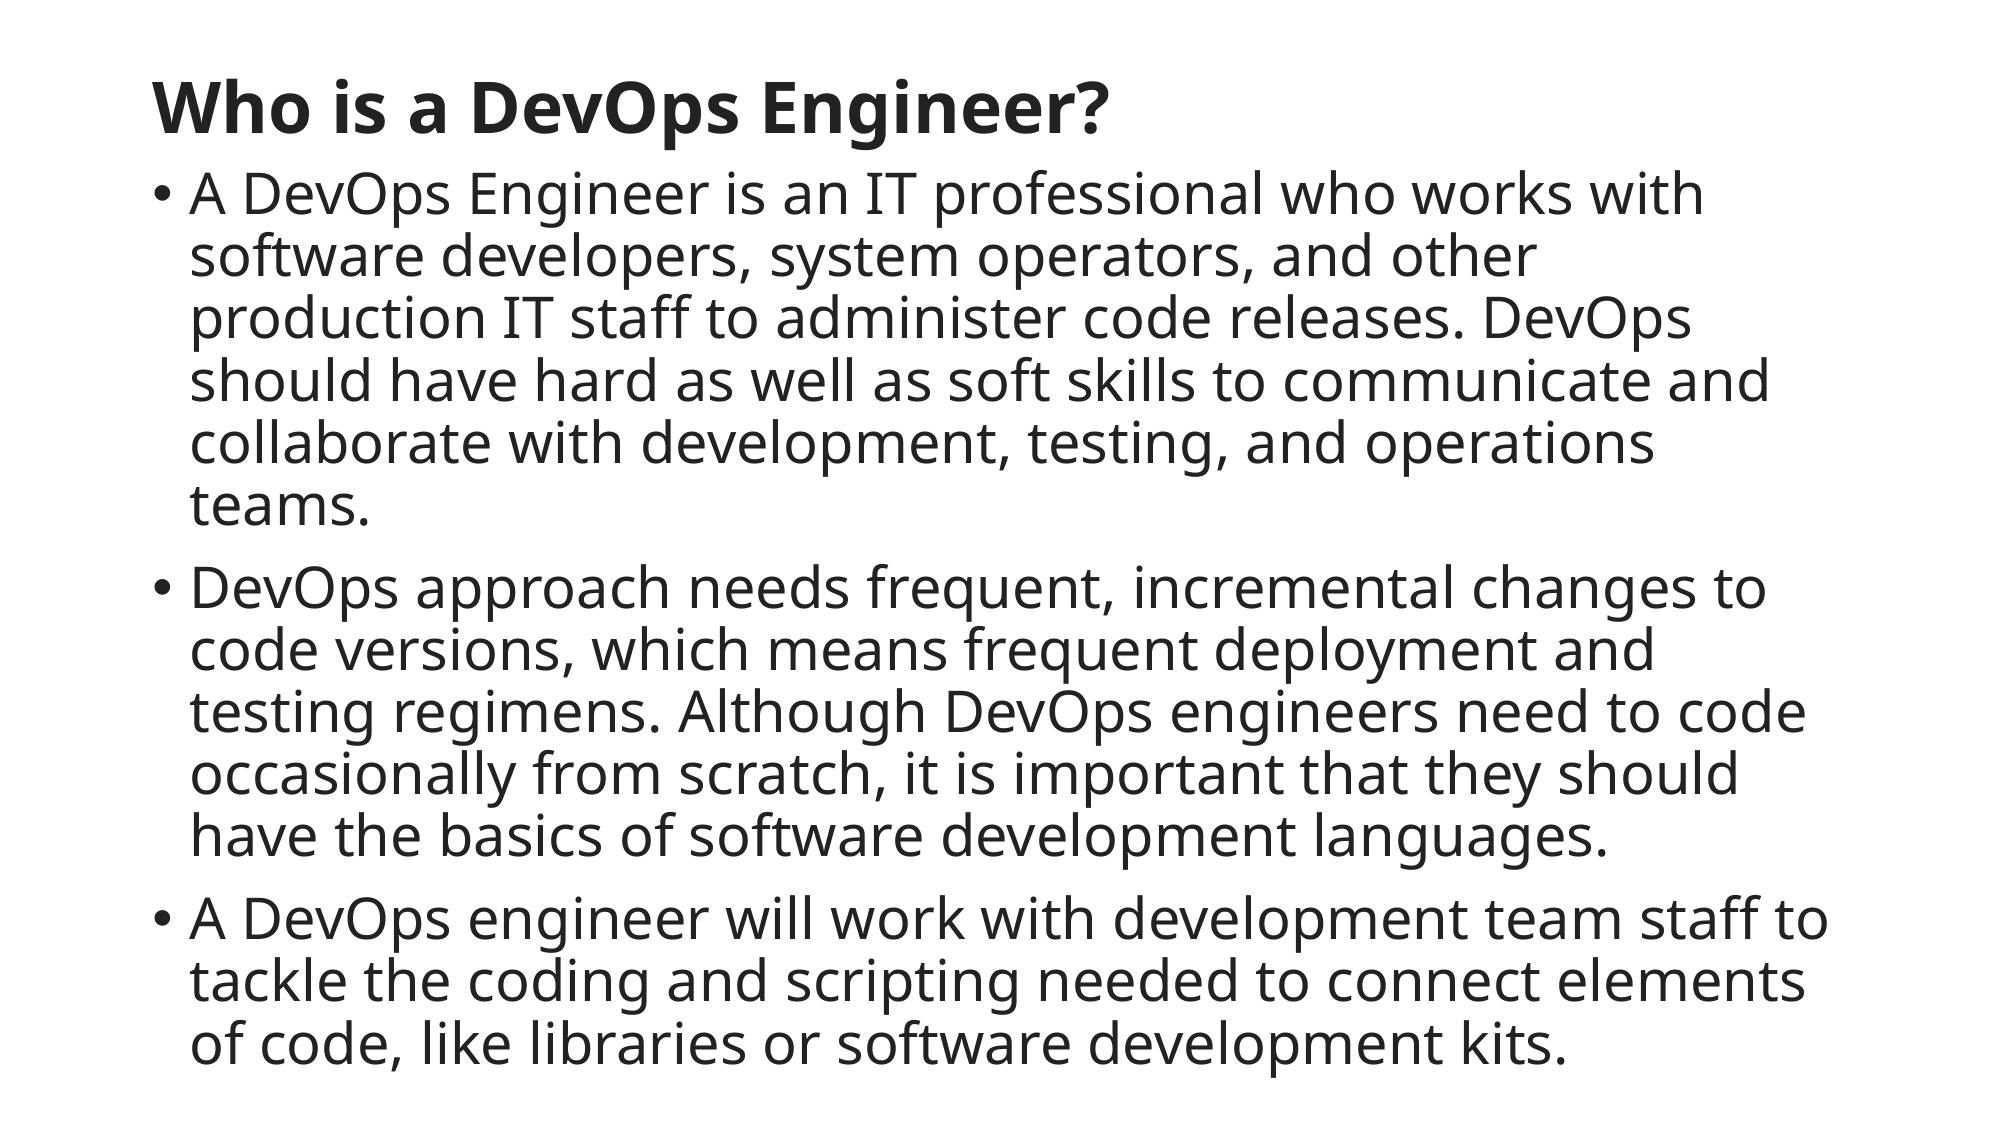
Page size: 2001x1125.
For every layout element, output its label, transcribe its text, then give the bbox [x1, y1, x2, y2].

title Who is a DevOps Engineer? [137, 64, 1863, 157]
list A DevOps Engineer is an IT professional who works with software developers, system operators, and other production IT staff to administer code releases. DevOps should have hard as well as soft skills to communicate and collaborate with development, testing, and operations teams. DevOps approach needs frequent, incremental changes to code versions, which means frequent deployment and testing regimens. Although DevOps engineers need to code occasionally from scratch, it is important that they should have the basics of software development languages. A DevOps engineer will work with development team staff to tackle the coding and scripting needed to connect elements of code, like libraries or software development kits. [137, 157, 1863, 1085]
